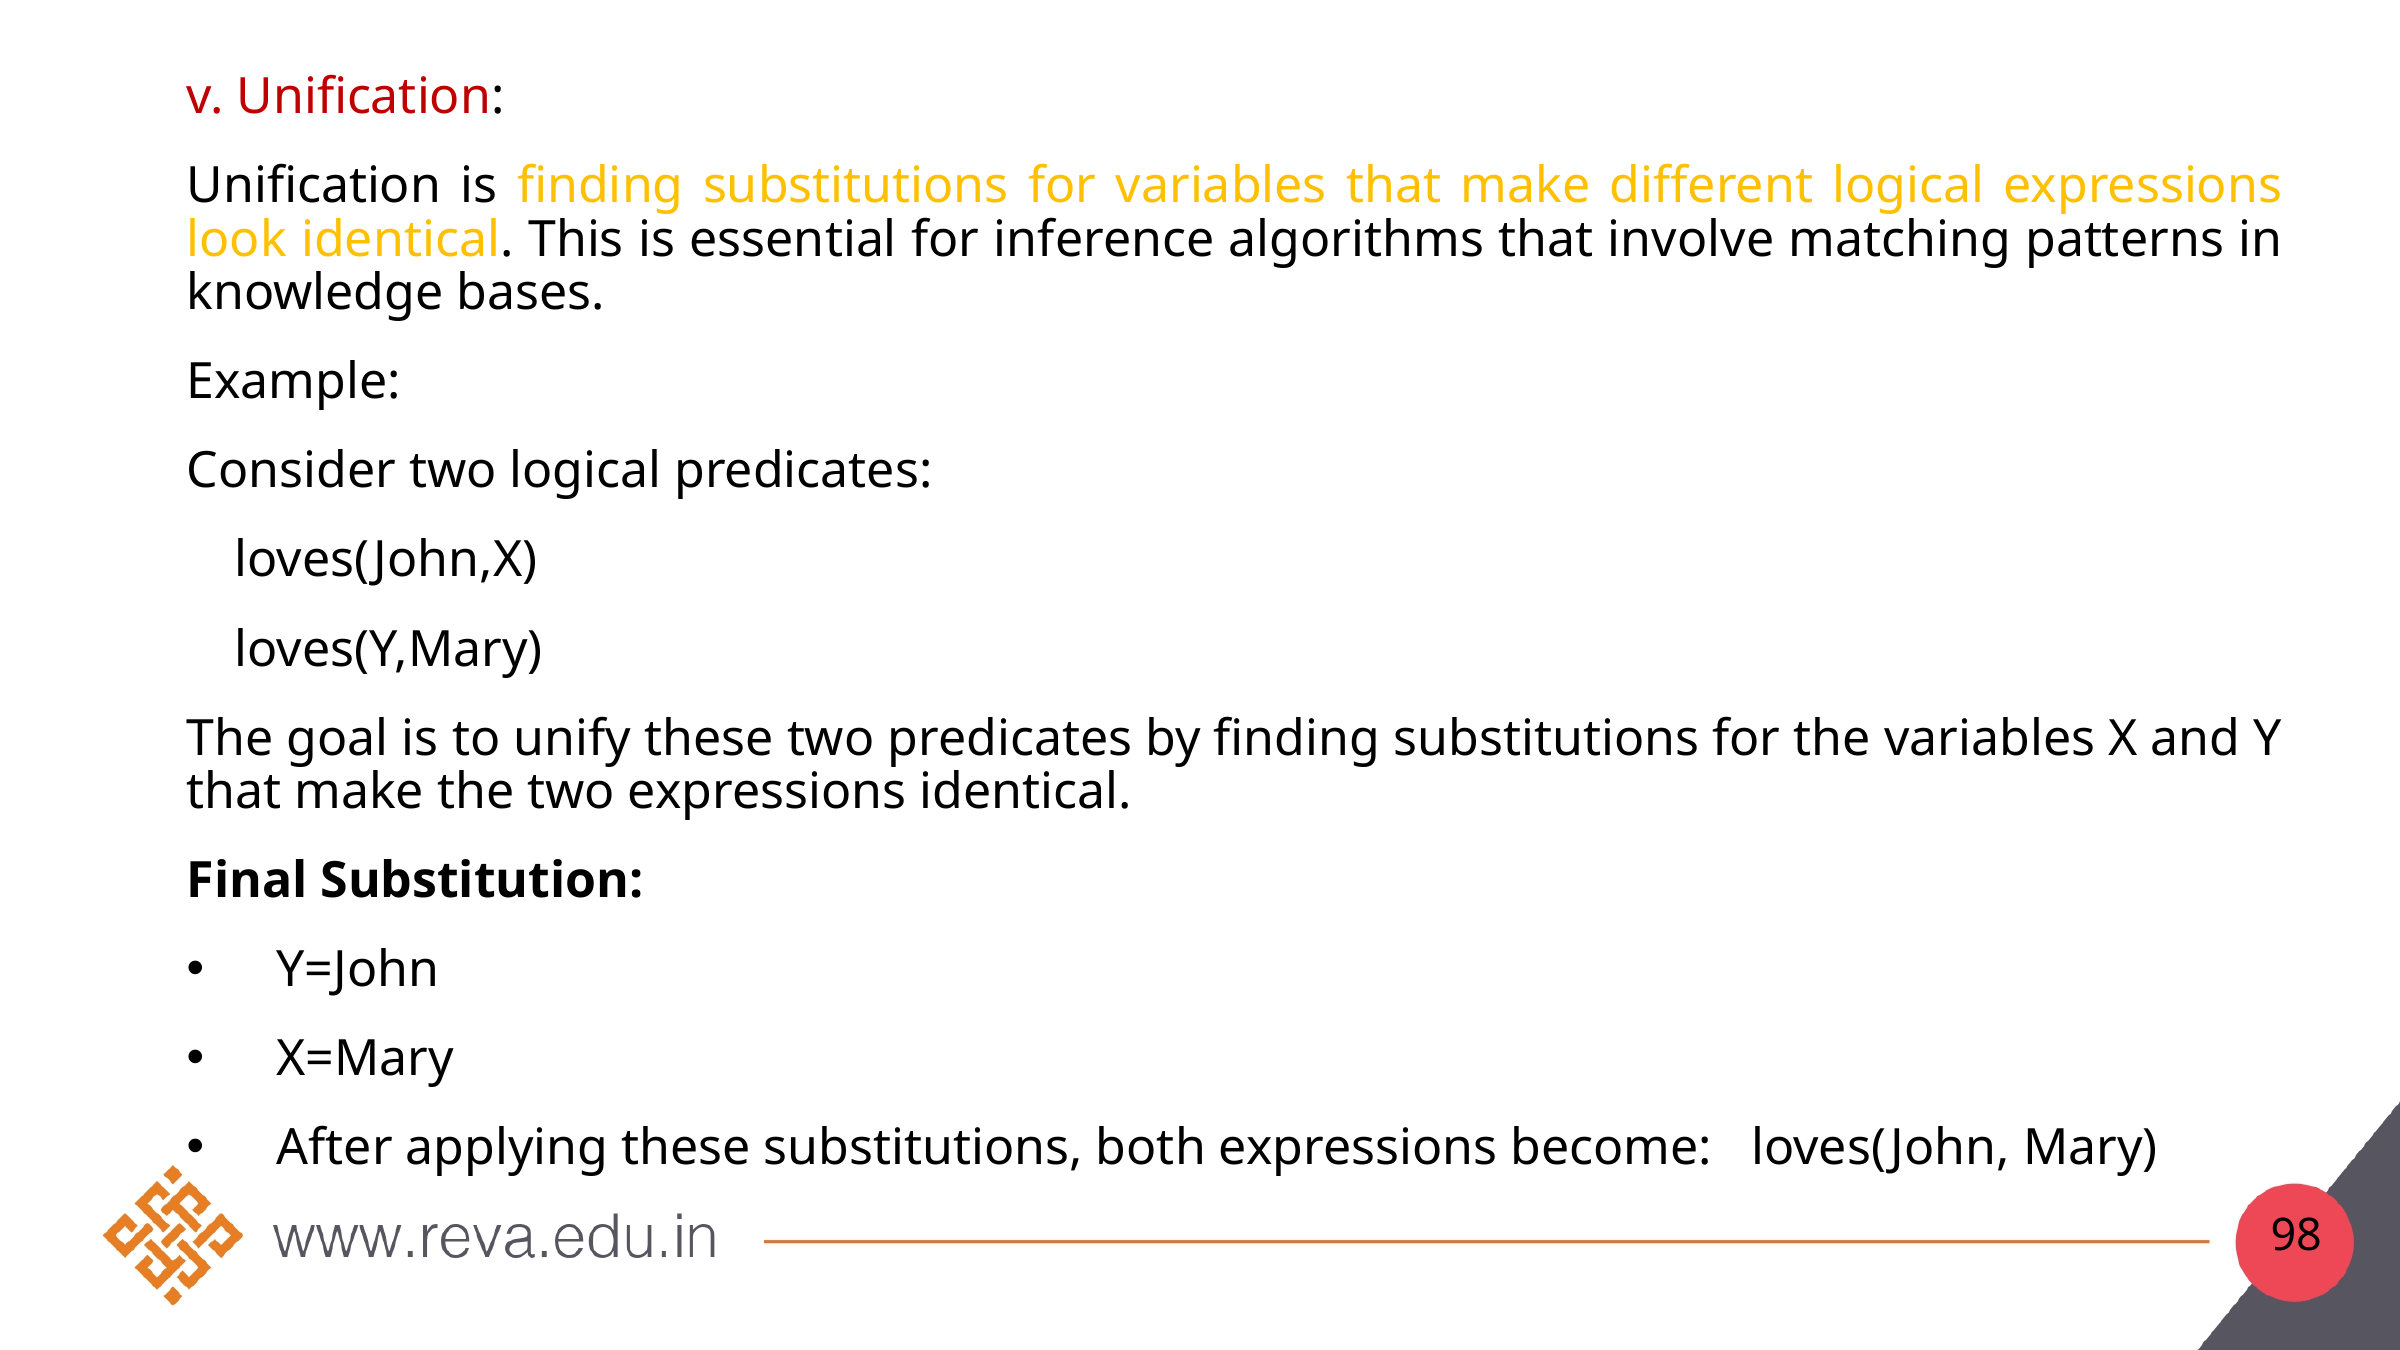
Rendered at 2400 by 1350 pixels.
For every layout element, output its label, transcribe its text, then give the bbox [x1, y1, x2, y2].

list v. Unification: Unification is finding substitutions for variables that make different logical expressions look identical. This is essential for inference algorithms that involve matching patterns in knowledge bases. Example: Consider two logical predicates: loves(John,X) loves(Y,Mary) The goal is to unify these two predicates by finding substitutions for the variables X and Y that make the two expressions identical. Final Substitution: Y=John X=Mary After applying these substitutions, both expressions become: loves(John, Mary) [171, 62, 2299, 913]
picture [0, 0, 2400, 1350]
slide_number 98 [2237, 1200, 2355, 1272]
